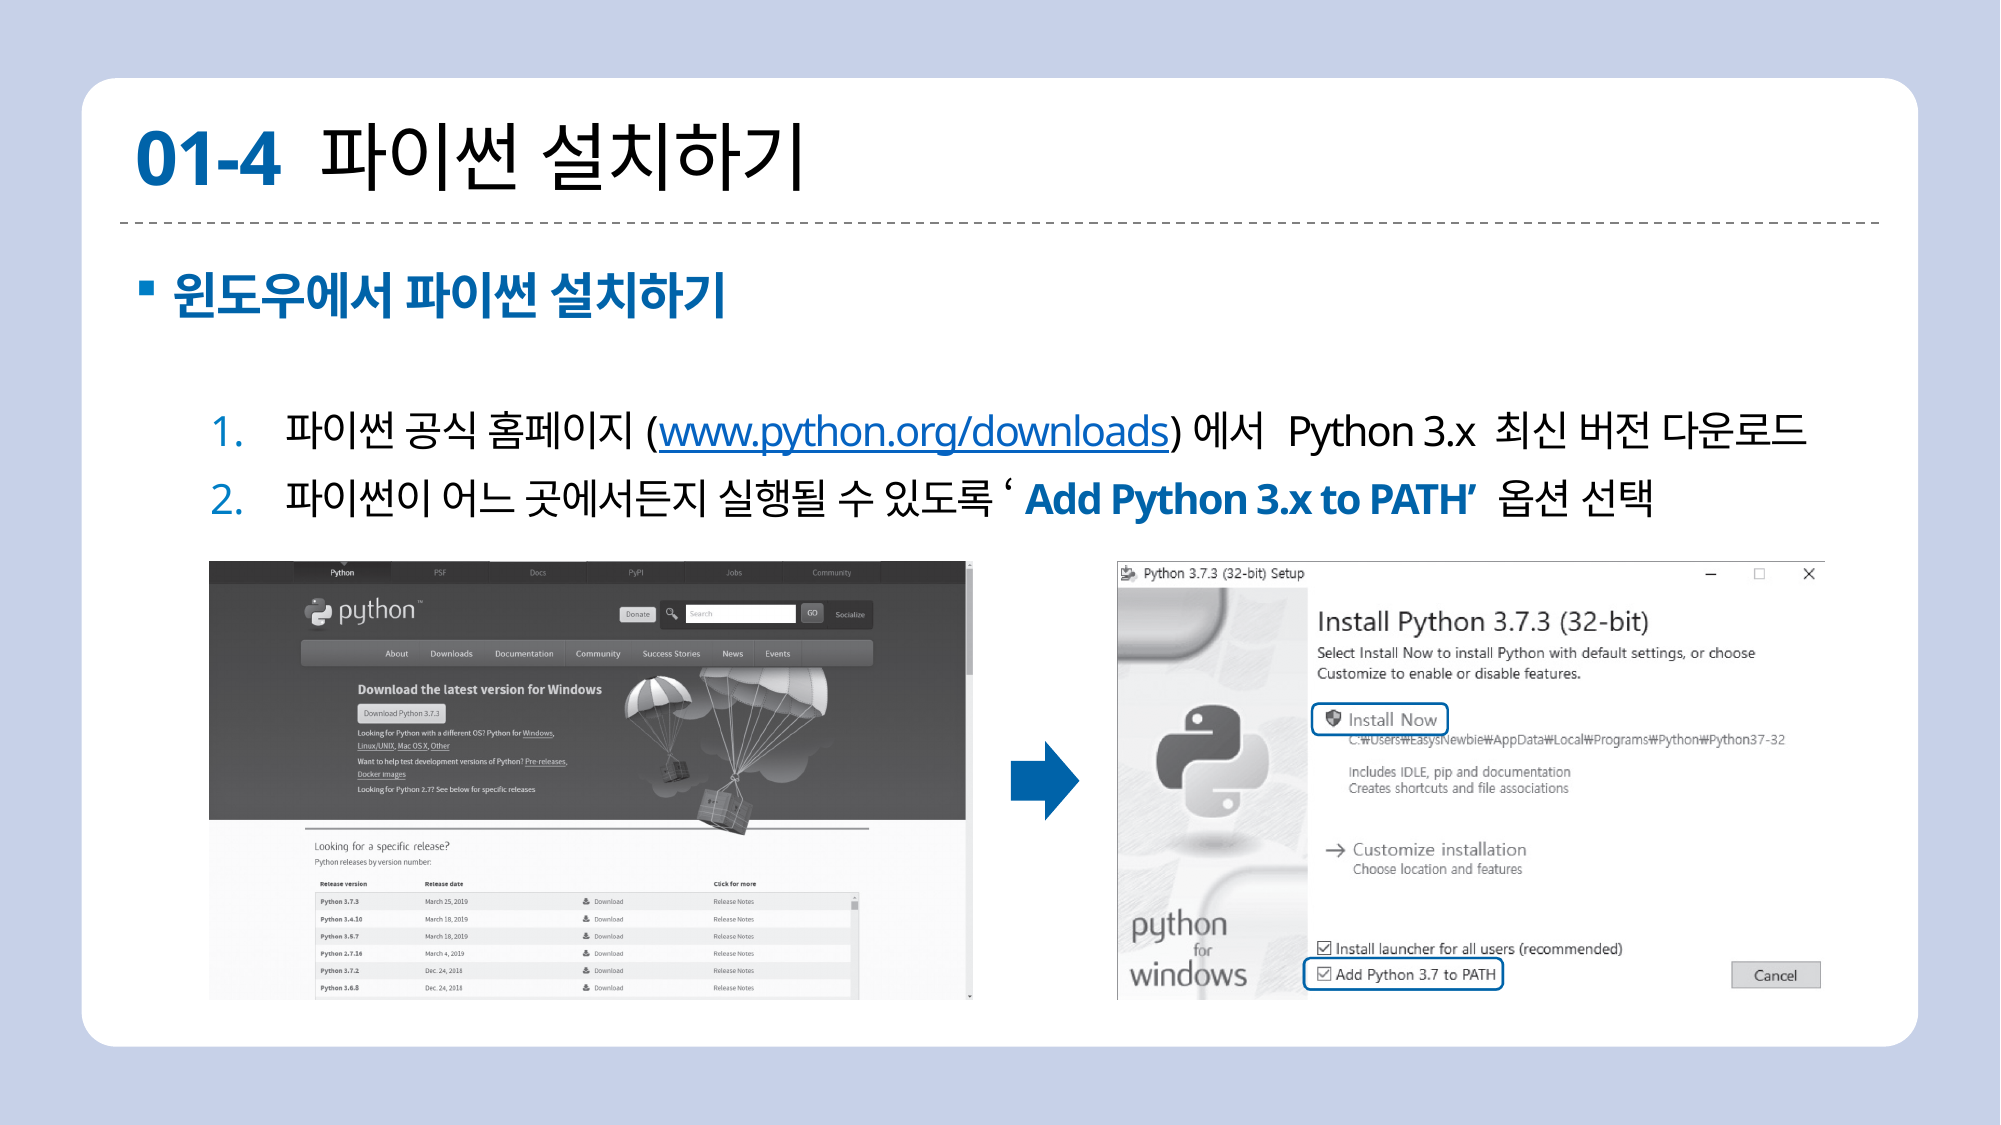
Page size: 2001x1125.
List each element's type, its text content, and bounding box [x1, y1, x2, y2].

text_box [1009, 738, 1081, 824]
title 01-4 파이썬 설치하기 [120, 109, 1880, 209]
list 윈도우에서 파이썬 설치하기 파이썬 공식 홈페이지(www.python.org/downloads)에서 Python 3.x 최신 버전 다운로드 파이썬이 어느 곳에서든지 실행될 수 있도록 ‘Add Python 3.x to PATH’ 옵션 선택 [120, 257, 1880, 1009]
picture [1117, 561, 1825, 1000]
picture [209, 561, 973, 1000]
